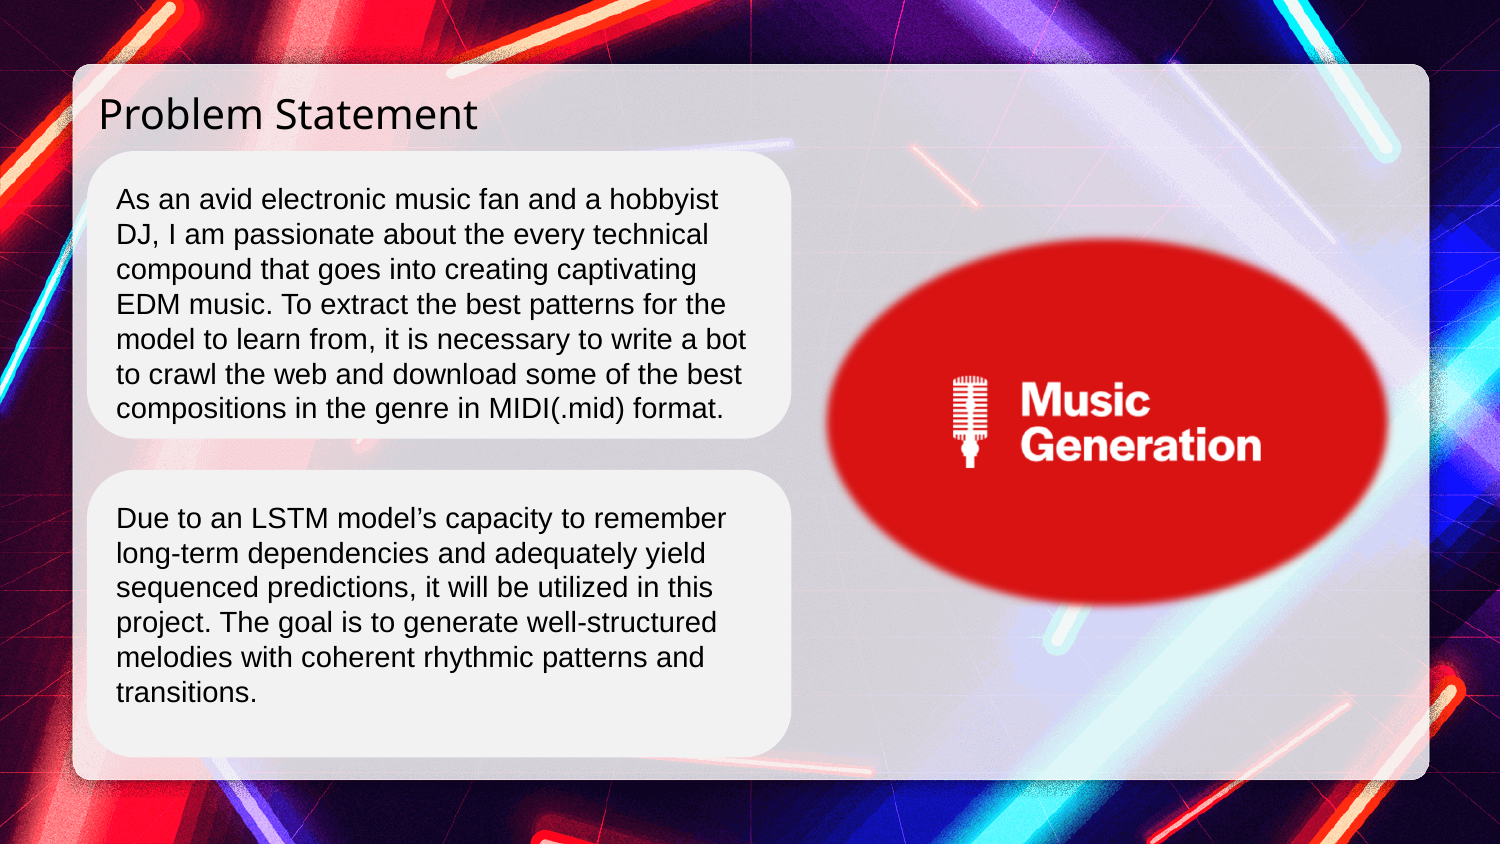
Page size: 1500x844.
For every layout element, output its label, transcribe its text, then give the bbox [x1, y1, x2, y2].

text_box Due to an LSTM model’s capacity to remember long-term dependencies and adequately yield sequenced predictions, it will be utilized in this project. The goal is to generate well-structured melodies with coherent rhythmic patterns and transitions. [86, 469, 792, 758]
picture [0, 0, 1500, 844]
text_box As an avid electronic music fan and a hobbyist DJ, I am passionate about the every technical compound that goes into creating captivating EDM music. To extract the best patterns for the model to learn from, it is necessary to write a bot to crawl the web and download some of the best compositions in the genre in MIDI(.mid) format. [86, 151, 792, 439]
text_box Problem Statement [86, 82, 765, 144]
